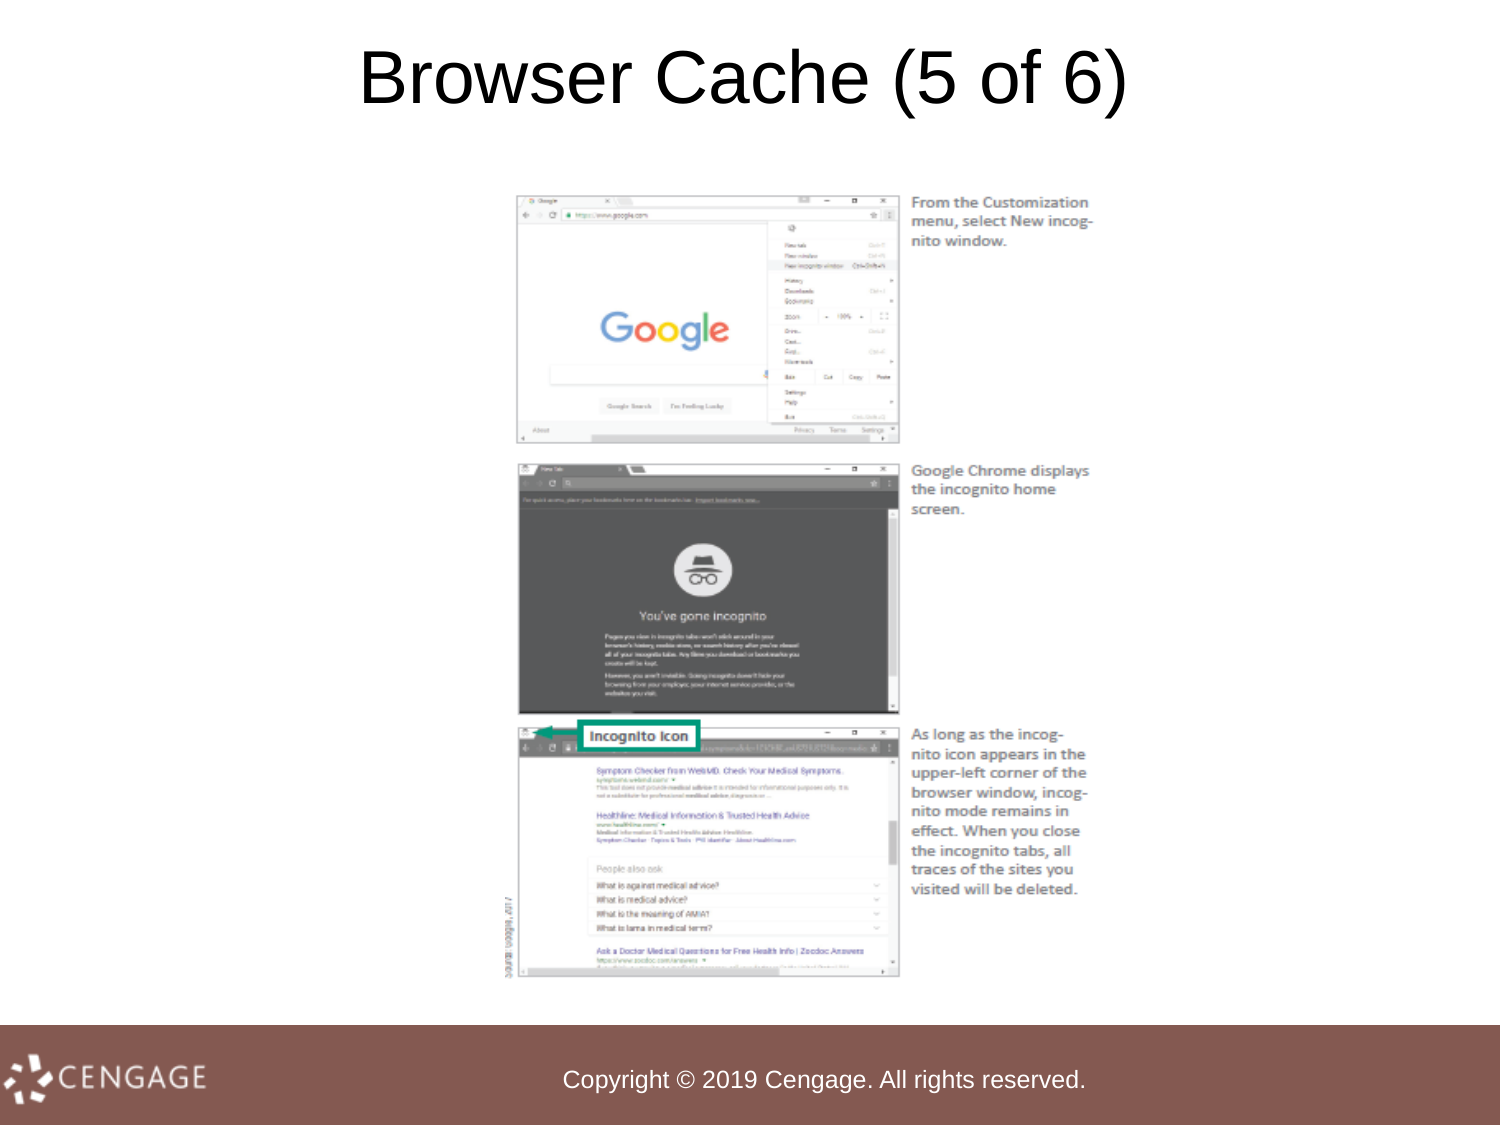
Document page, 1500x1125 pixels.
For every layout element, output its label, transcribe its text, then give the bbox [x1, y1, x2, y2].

picture [505, 191, 1107, 1012]
title Browser Cache (5 of 6) [85, 20, 1403, 127]
picture [0, 1051, 211, 1106]
